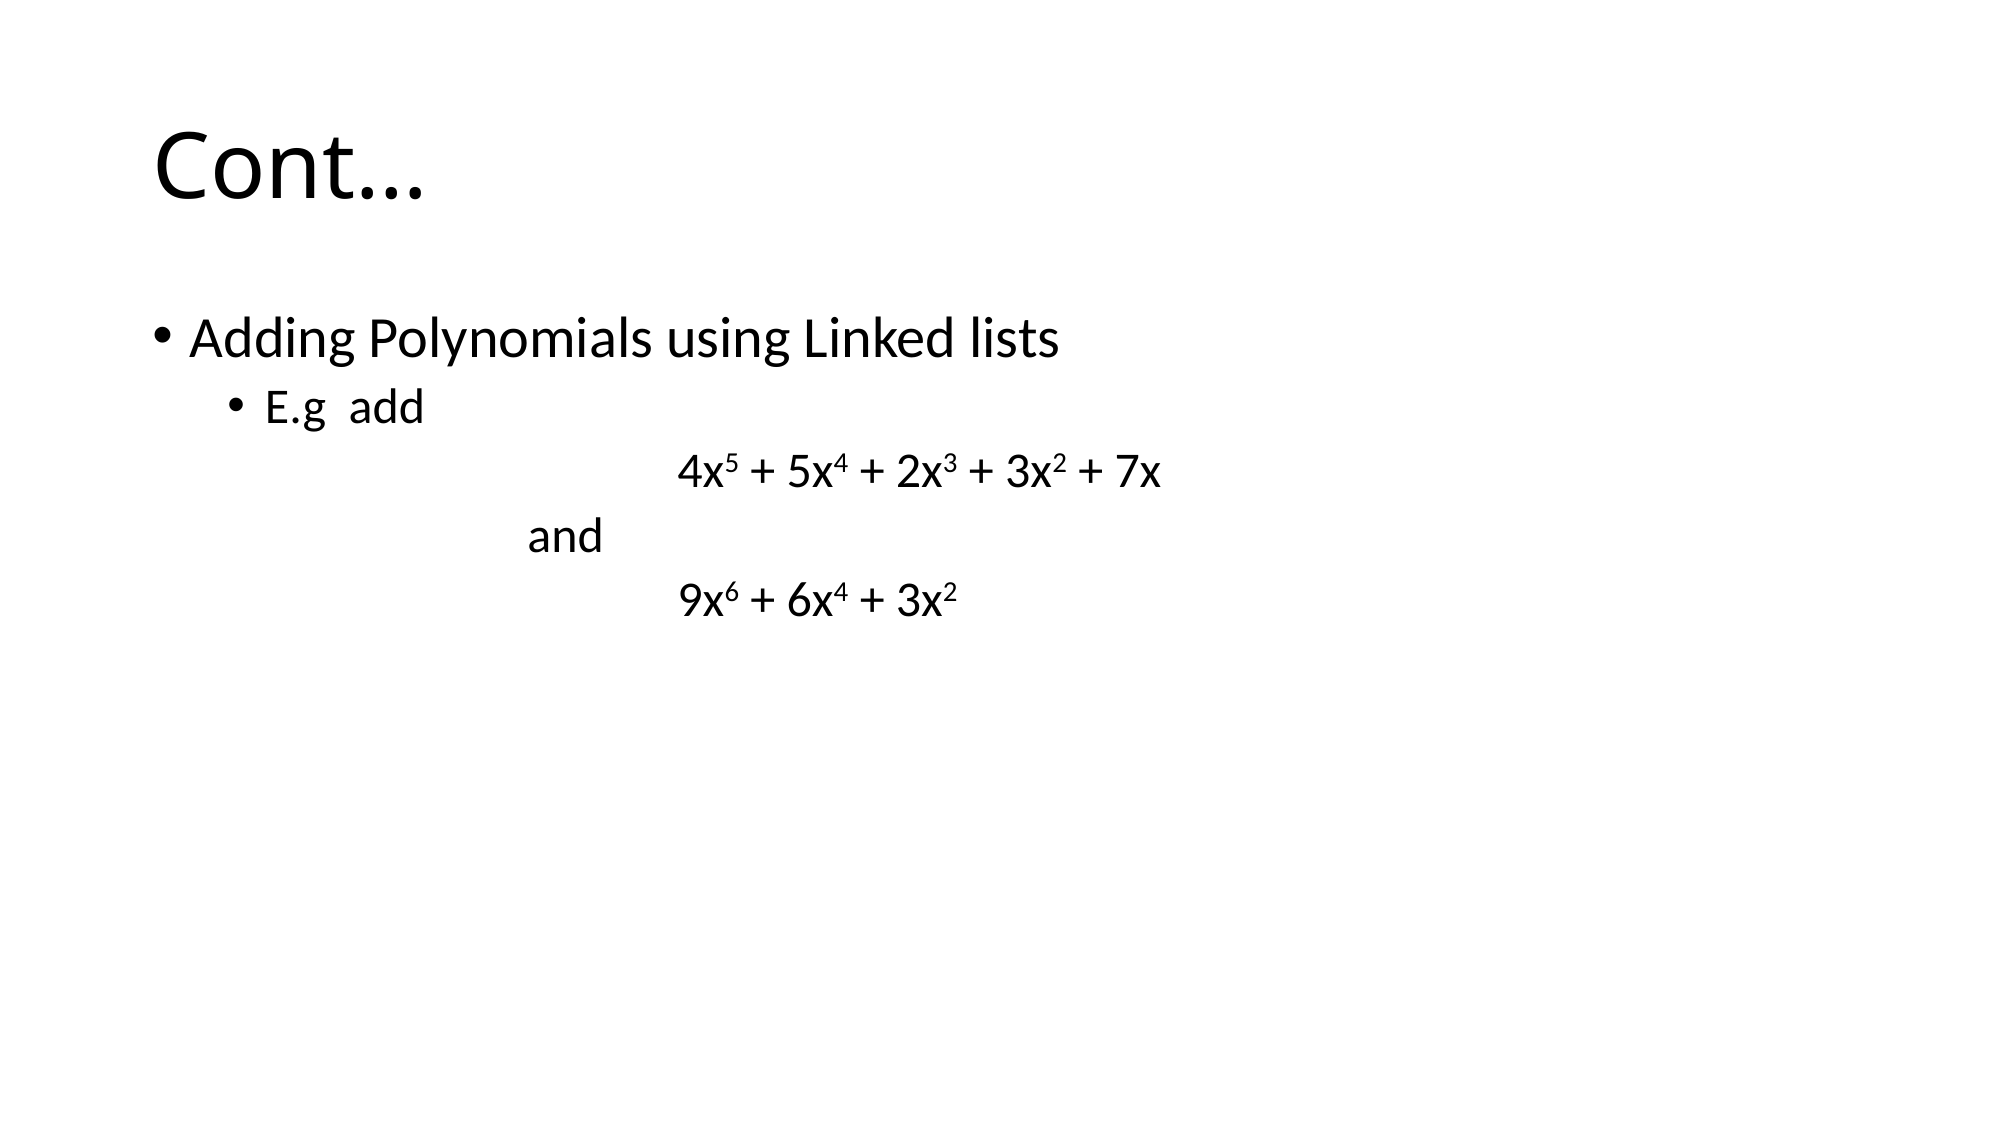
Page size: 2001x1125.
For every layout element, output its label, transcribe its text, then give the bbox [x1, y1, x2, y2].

title Cont… [137, 59, 1863, 278]
list Adding Polynomials using Linked lists E.g add 4x5 + 5x4 + 2x3 + 3x2 + 7x and 9x6 + 6x4 + 3x2 [137, 299, 1863, 1014]
